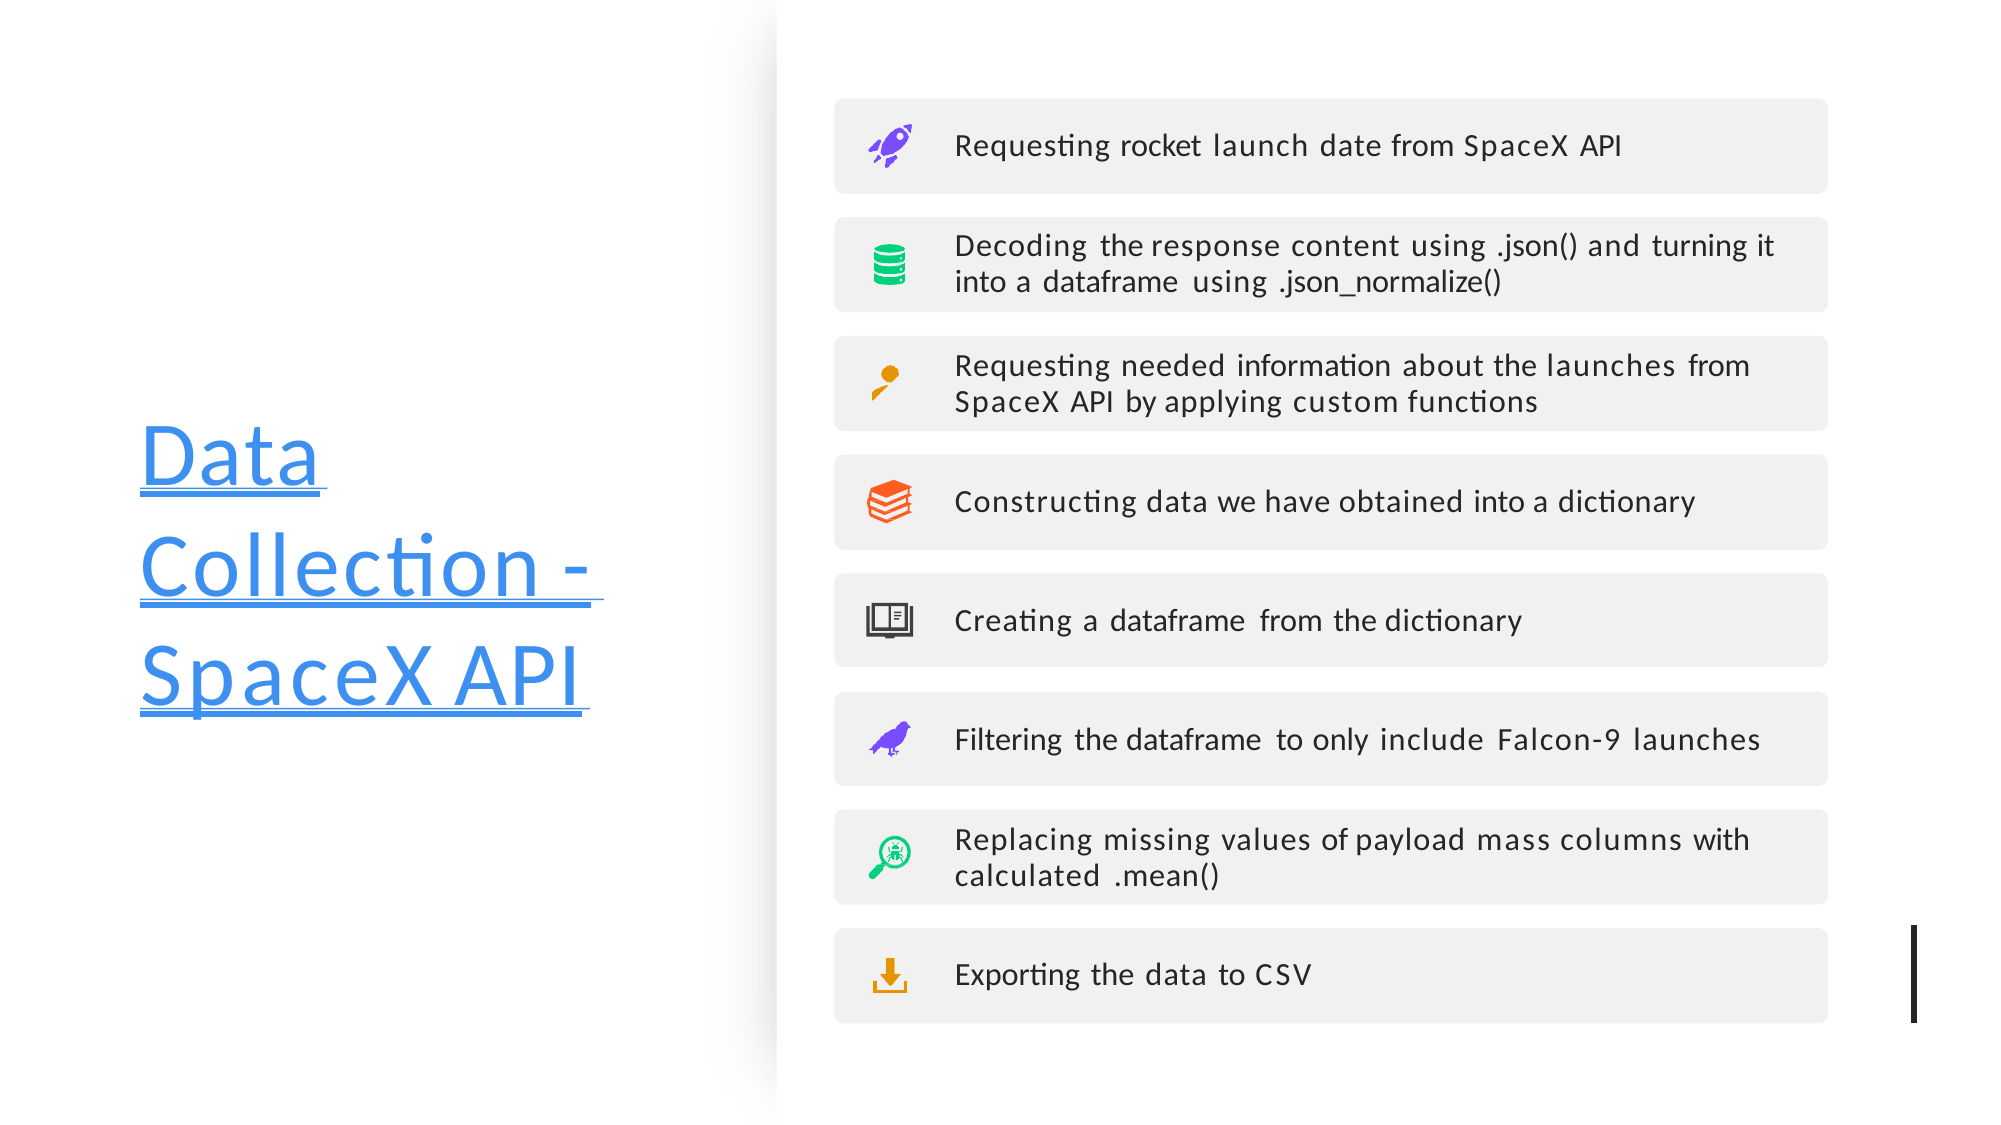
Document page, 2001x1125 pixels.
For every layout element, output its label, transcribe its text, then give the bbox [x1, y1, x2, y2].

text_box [834, 335, 1829, 432]
text_box Collection - [137, 501, 606, 615]
text_box SpaceX API [137, 611, 594, 724]
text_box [705, 0, 2000, 1125]
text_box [834, 573, 1829, 668]
text_box Data [137, 390, 331, 501]
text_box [834, 454, 1829, 551]
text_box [834, 691, 1829, 1024]
